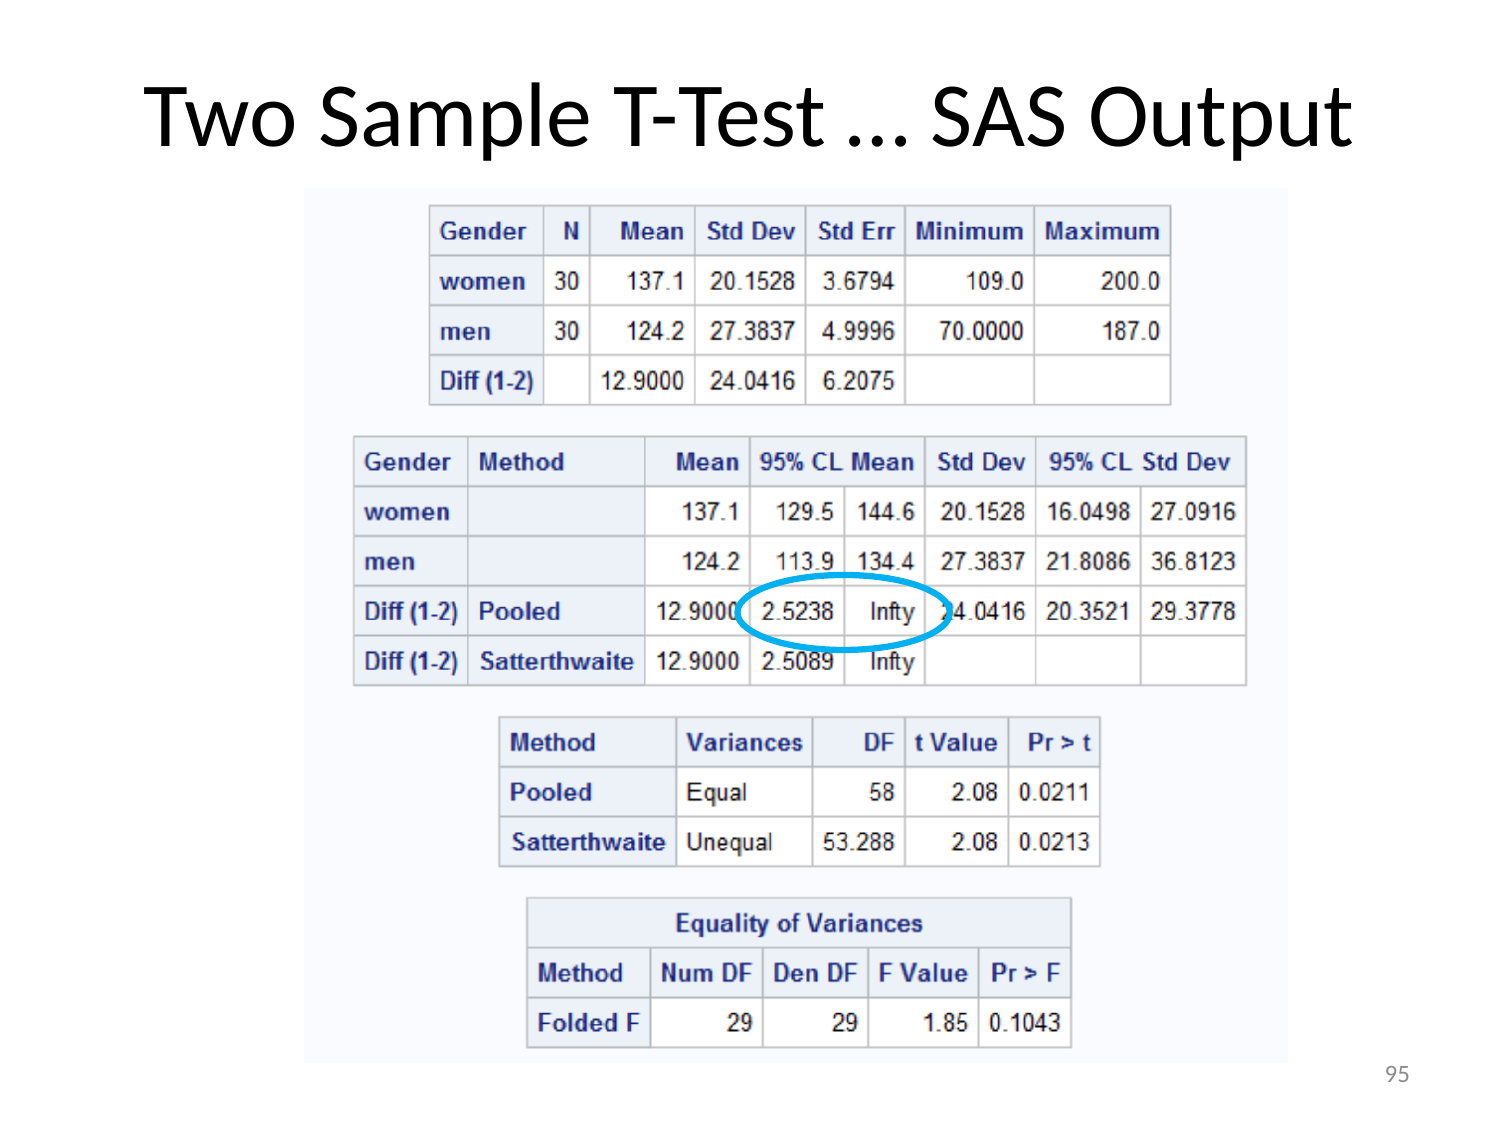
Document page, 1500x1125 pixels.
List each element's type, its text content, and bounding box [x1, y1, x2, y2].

picture [304, 188, 1288, 1063]
slide_number 95 [1074, 1042, 1425, 1103]
title Two Sample T-Test … SAS Output [75, 45, 1425, 175]
